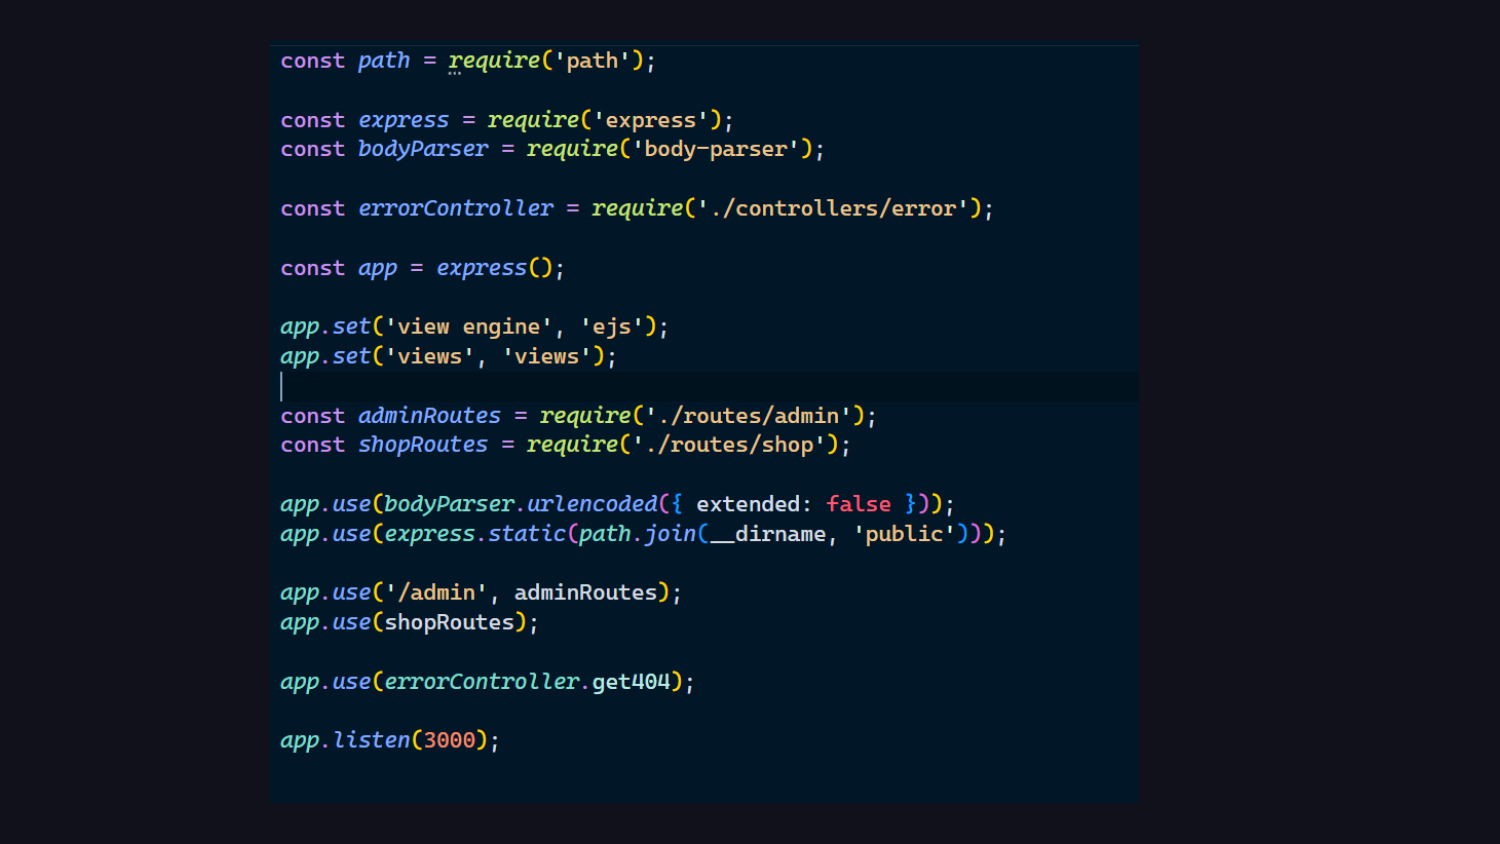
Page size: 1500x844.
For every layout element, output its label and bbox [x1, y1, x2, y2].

picture [270, 40, 1139, 804]
